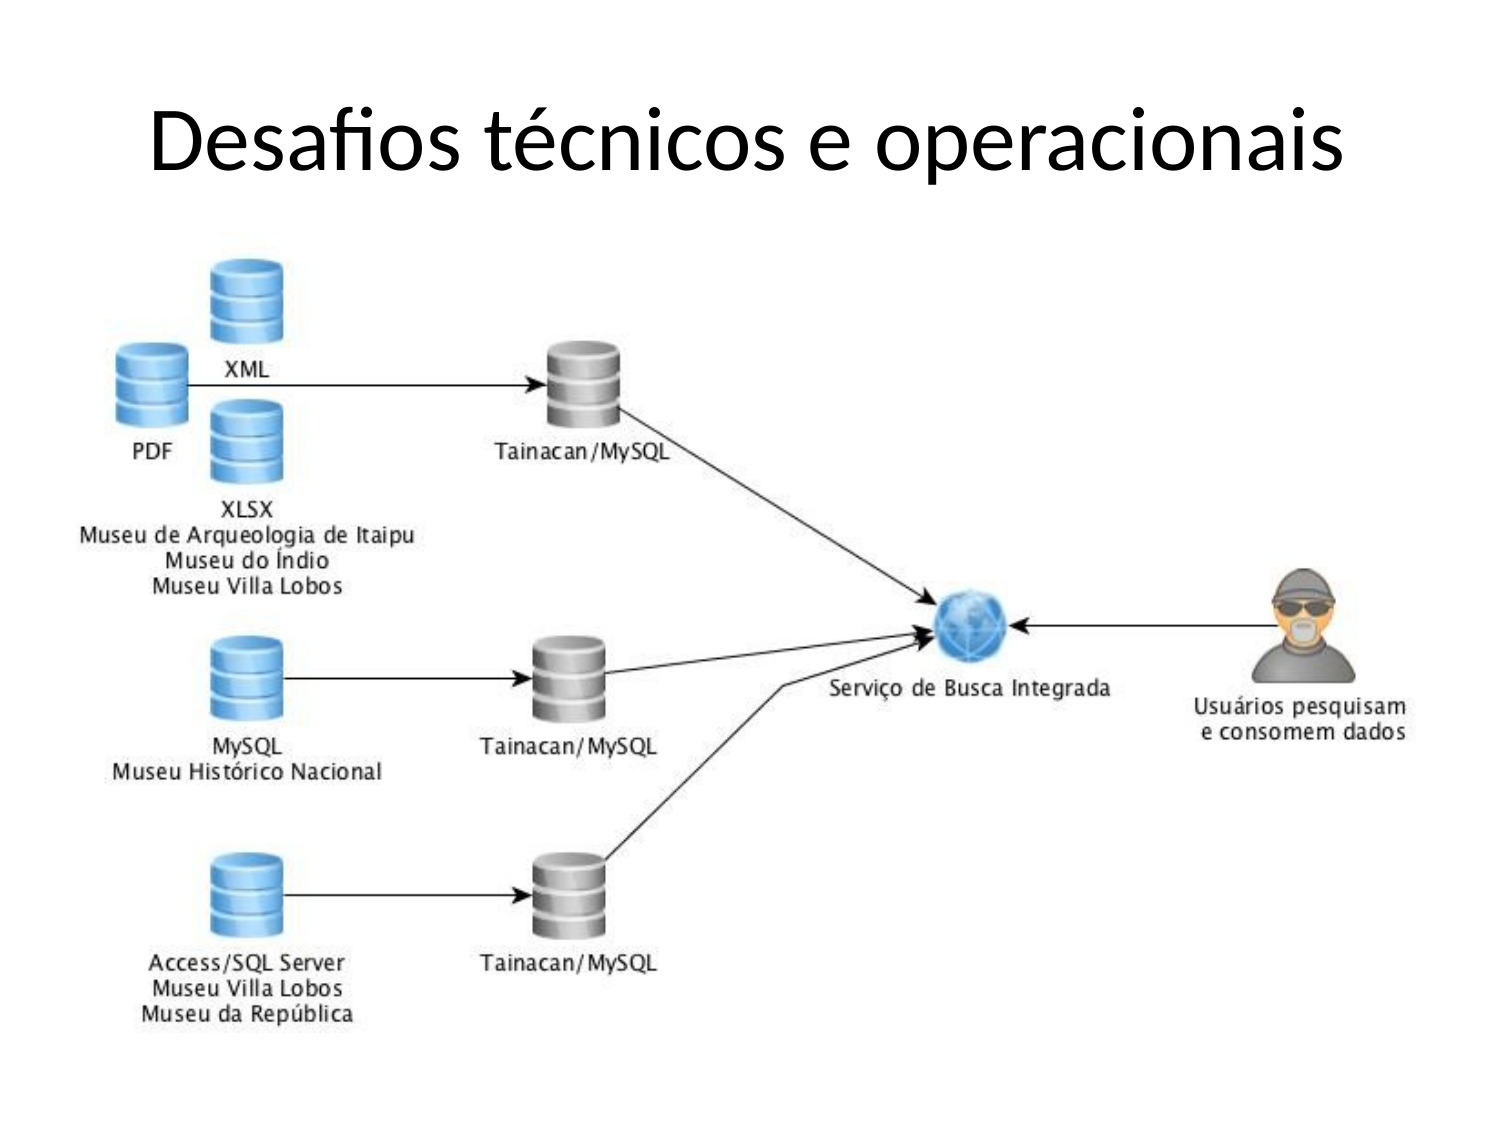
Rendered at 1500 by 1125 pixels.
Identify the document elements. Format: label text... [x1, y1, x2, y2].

text_box [76, 232, 1416, 1033]
title Desafios técnicos e operacionais [146, 76, 1354, 232]
